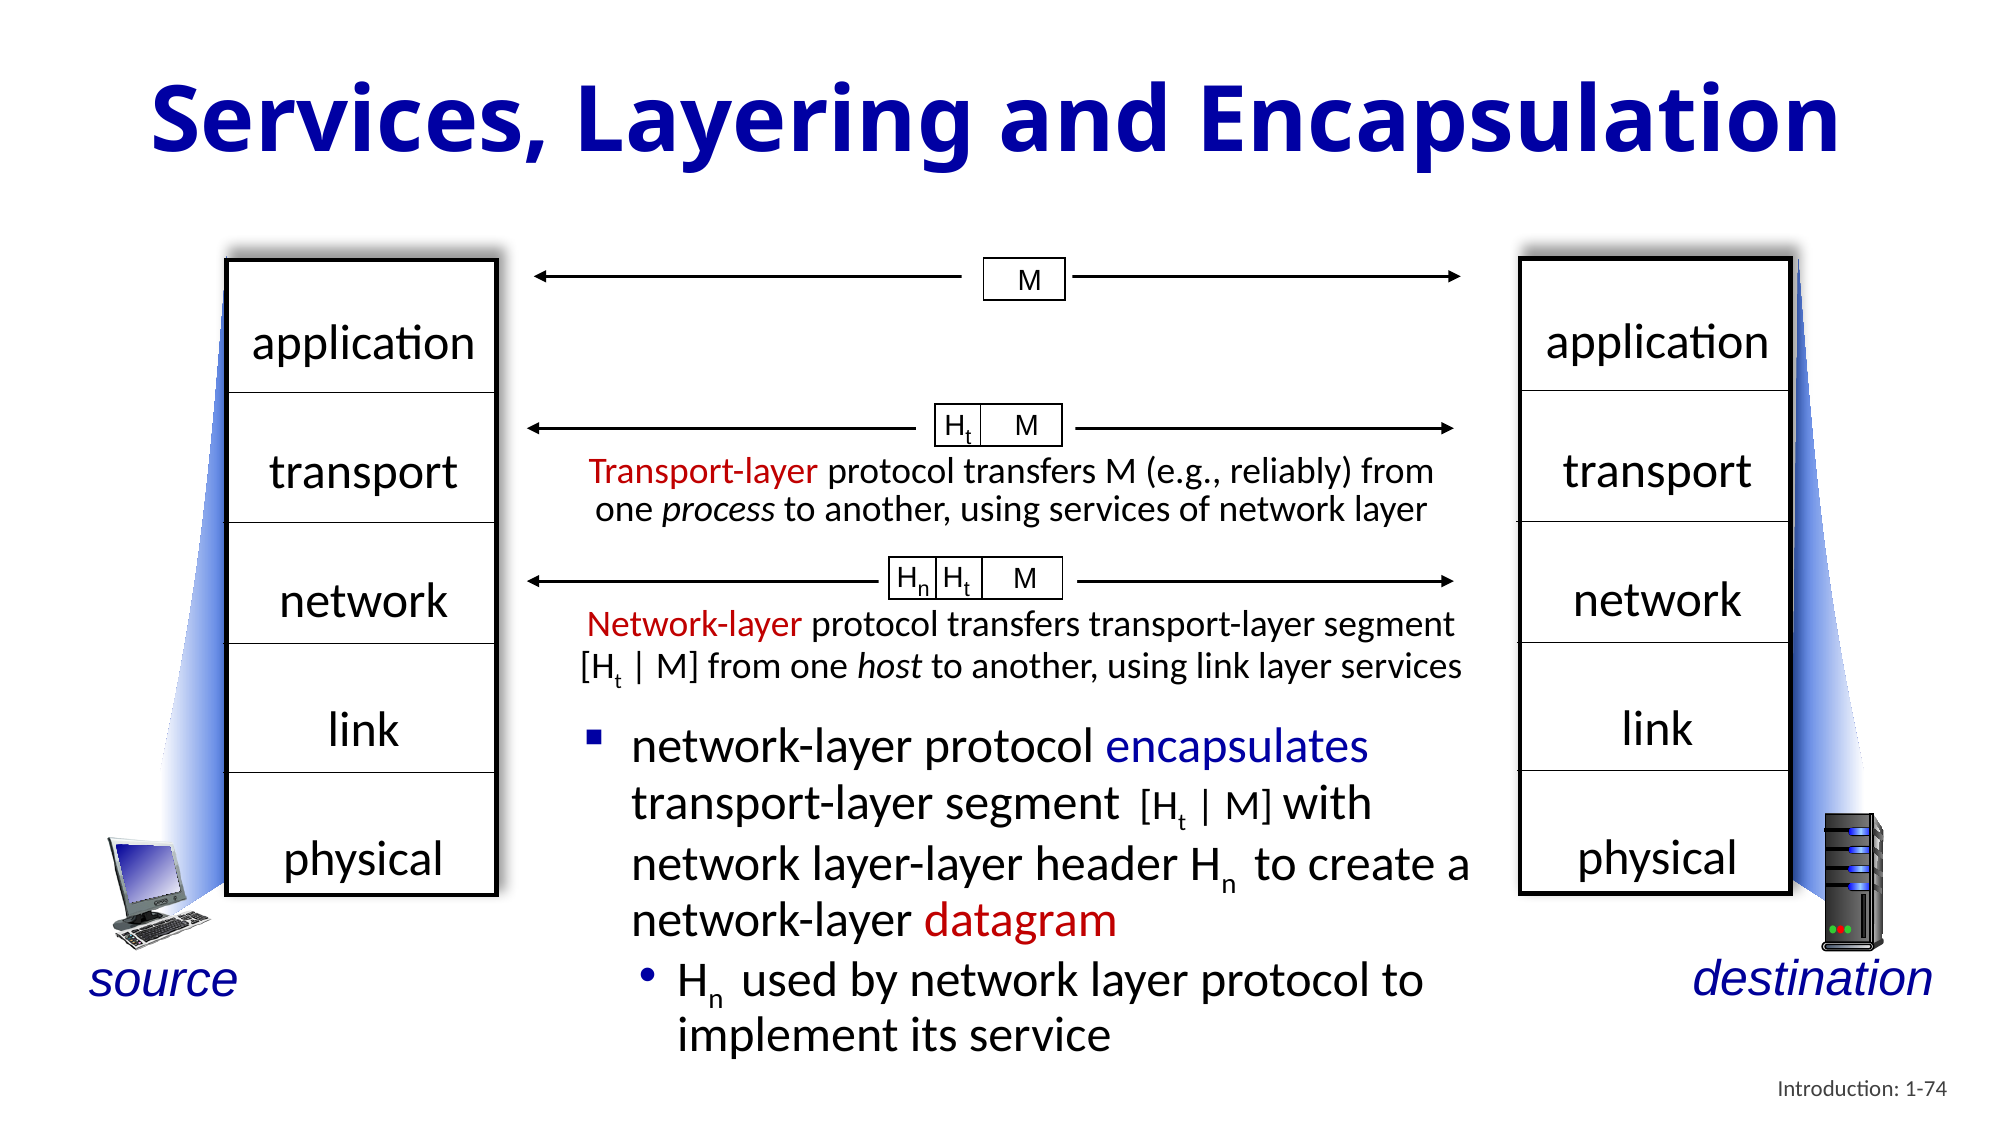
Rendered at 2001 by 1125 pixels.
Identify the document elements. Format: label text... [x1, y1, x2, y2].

title Services, Layering and Encapsulation [135, 47, 1861, 195]
text_box [915, 387, 1076, 428]
text_box [915, 429, 1076, 453]
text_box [533, 244, 1461, 309]
slide_number Introduction: 1- [1512, 1056, 1963, 1117]
text_box [160, 366, 218, 832]
text_box network-layer protocol encapsulates transport-layer segment [Ht | M] with network layer-layer header Hn to create a network-layer datagram Hn used by network layer protocol to implement its service [567, 711, 1525, 1070]
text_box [104, 832, 236, 959]
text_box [218, 233, 509, 896]
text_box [1822, 813, 1884, 951]
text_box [933, 399, 1083, 449]
text_box [1806, 383, 1865, 899]
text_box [1512, 231, 1803, 894]
text_box Transport-layer protocol transfers M (e.g., reliably) from one process to another, using services of network layer [551, 445, 1474, 537]
text_box source [74, 938, 254, 1014]
text_box destination [1677, 937, 1949, 1013]
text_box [526, 544, 1492, 692]
